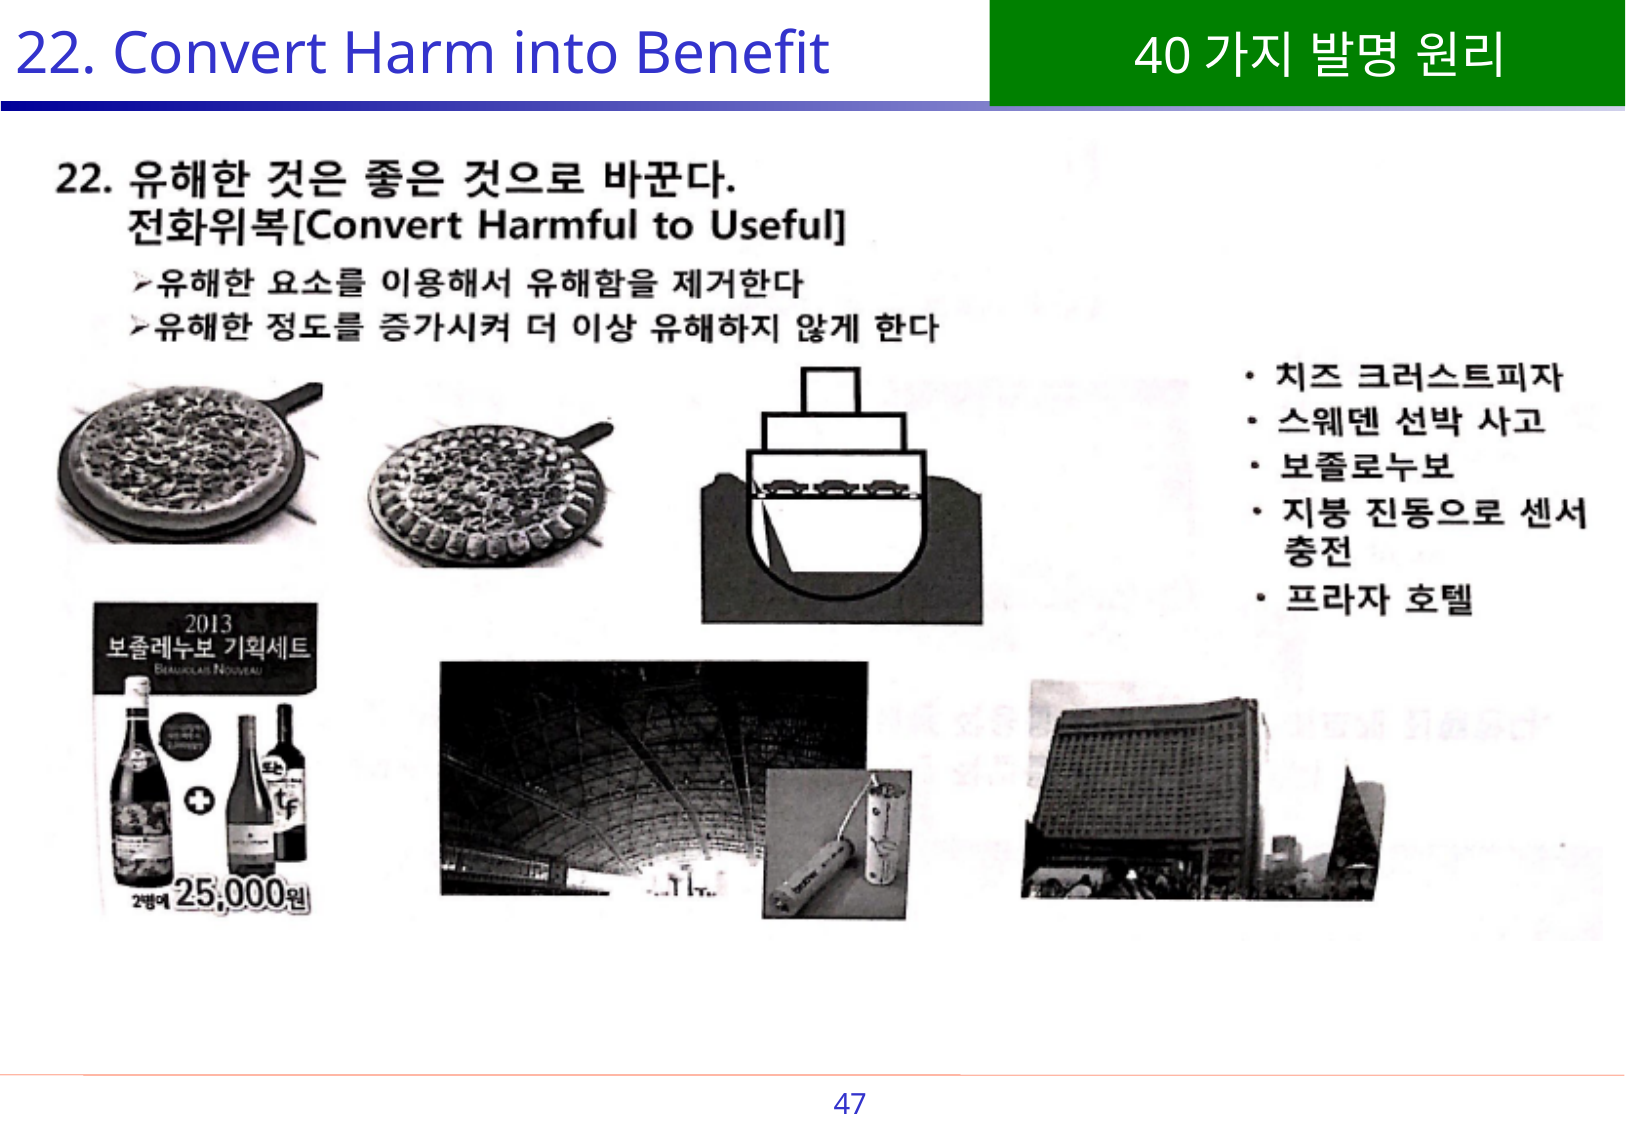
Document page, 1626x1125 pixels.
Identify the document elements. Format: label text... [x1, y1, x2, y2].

picture [44, 136, 1603, 941]
title 22. Convert Harm into Benefit [0, 0, 1382, 101]
